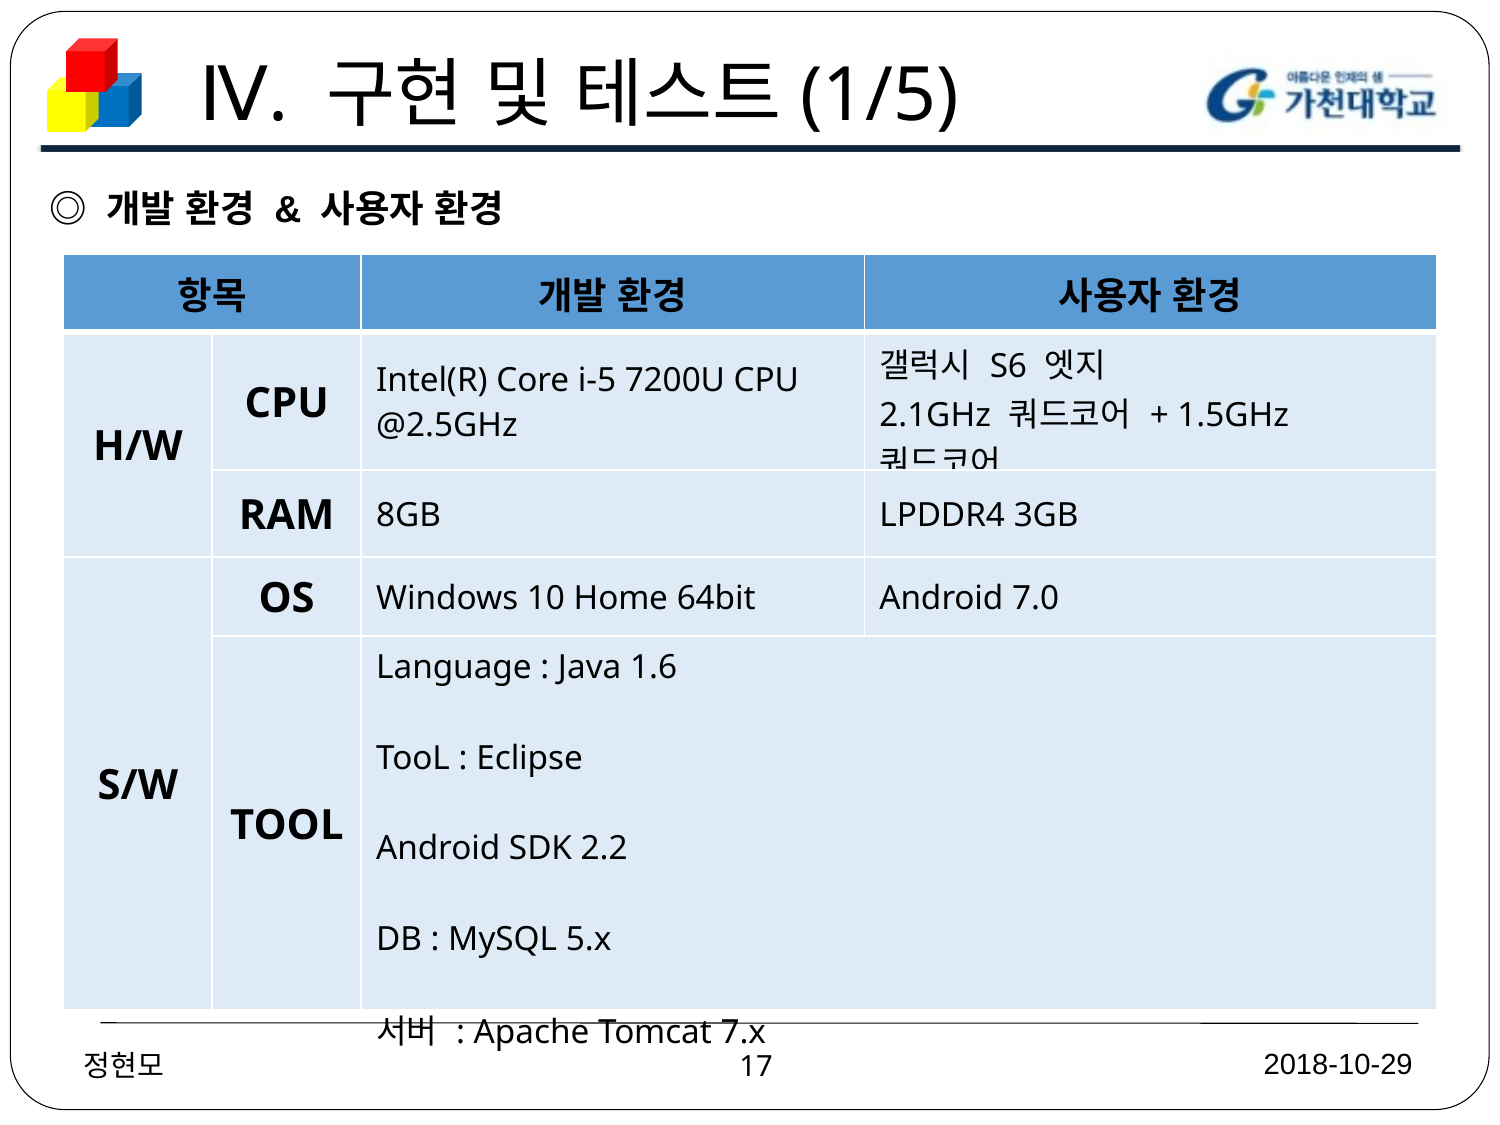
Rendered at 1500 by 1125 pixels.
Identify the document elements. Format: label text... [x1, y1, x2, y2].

footer 정현모 [68, 1027, 719, 1103]
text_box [46, 38, 142, 132]
table_cell 갤럭시 S6 엣지 2.1GHz 쿼드코어 + 1.5GHz 쿼드코어 [865, 335, 1436, 469]
text_box ◎ 개발 환경 & 사용자 환경 [34, 177, 540, 238]
table_cell RAM [213, 471, 360, 556]
table_header 항목 [64, 255, 360, 329]
table_cell S/W [64, 558, 211, 1009]
table_cell OS [213, 558, 360, 635]
picture [1202, 51, 1461, 138]
table_cell Android 7.0 [865, 558, 1436, 635]
table_header 사용자 환경 [865, 255, 1436, 329]
table_cell H/W [64, 335, 211, 556]
text_box Ⅳ. 구현 및 테스트(1/5) [184, 37, 1146, 143]
table_header 개발 환경 [362, 255, 864, 329]
picture [0, 144, 1500, 153]
slide_number 17 [718, 1026, 794, 1102]
text_box 2018-10-29 [1021, 1023, 1428, 1102]
table_cell LPDDR4 3GB [865, 471, 1436, 556]
table_cell Intel(R) Core i-5 7200U CPU @2.5GHz [362, 335, 864, 469]
table_cell CPU [213, 335, 360, 469]
table_cell Language : Java 1.6 TooL : Eclipse Android SDK 2.2 DB : MySQL 5.x 서버 : Apache Tomcat 7.x [362, 637, 1436, 1009]
table_cell Windows 10 Home 64bit [362, 558, 864, 635]
table_cell 8GB [362, 471, 864, 556]
table_cell TOOL [213, 637, 360, 1009]
